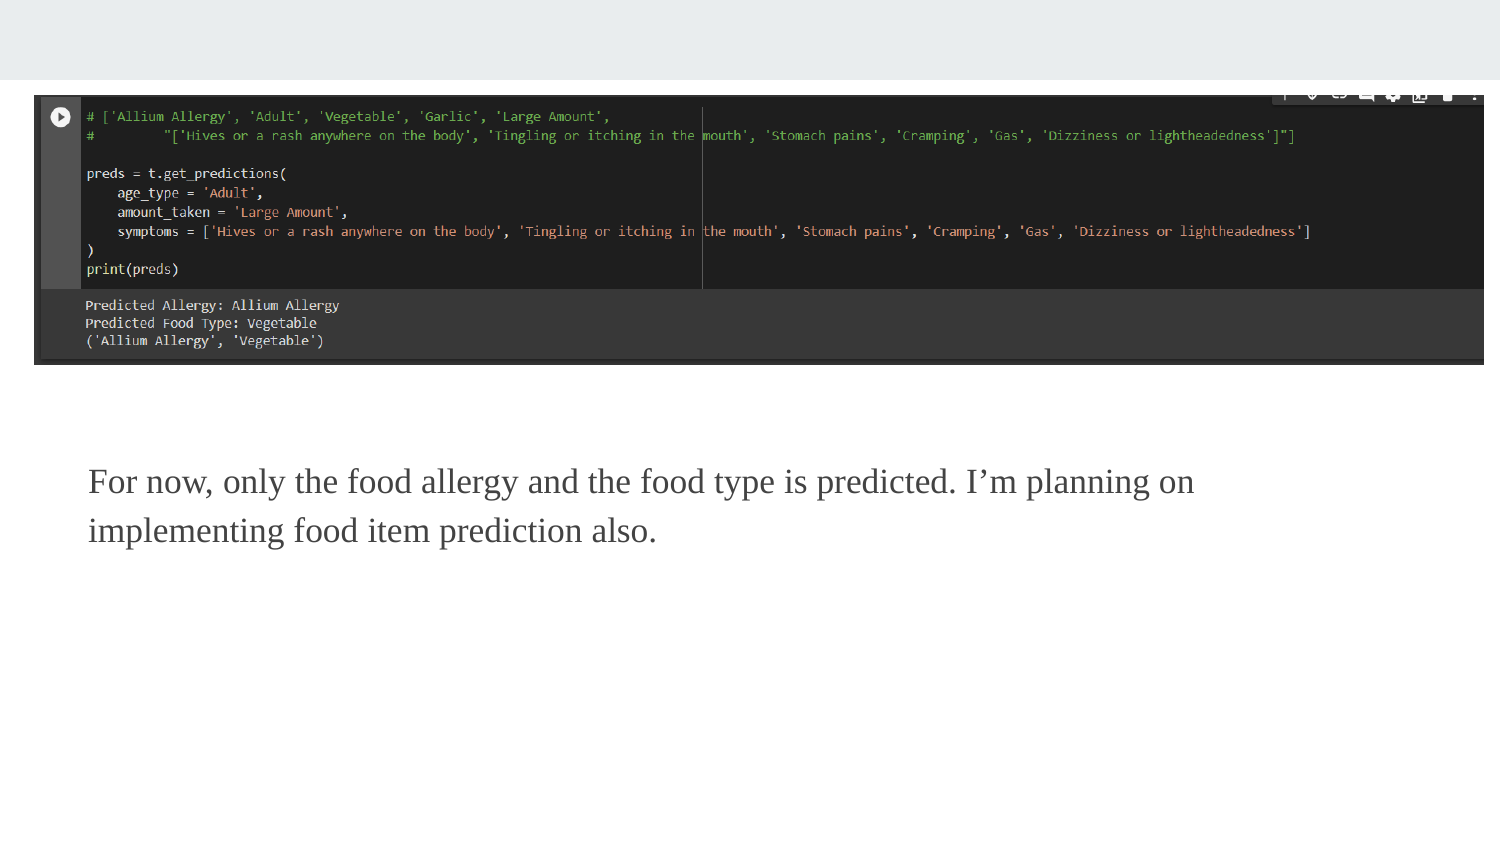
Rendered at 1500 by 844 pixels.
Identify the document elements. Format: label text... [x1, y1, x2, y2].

picture [33, 95, 1485, 366]
text_box [53, 429, 1401, 503]
text_box For now, only the food allergy and the food type is predicted. I’m planning on implementing food item prediction also. [73, 436, 1381, 565]
